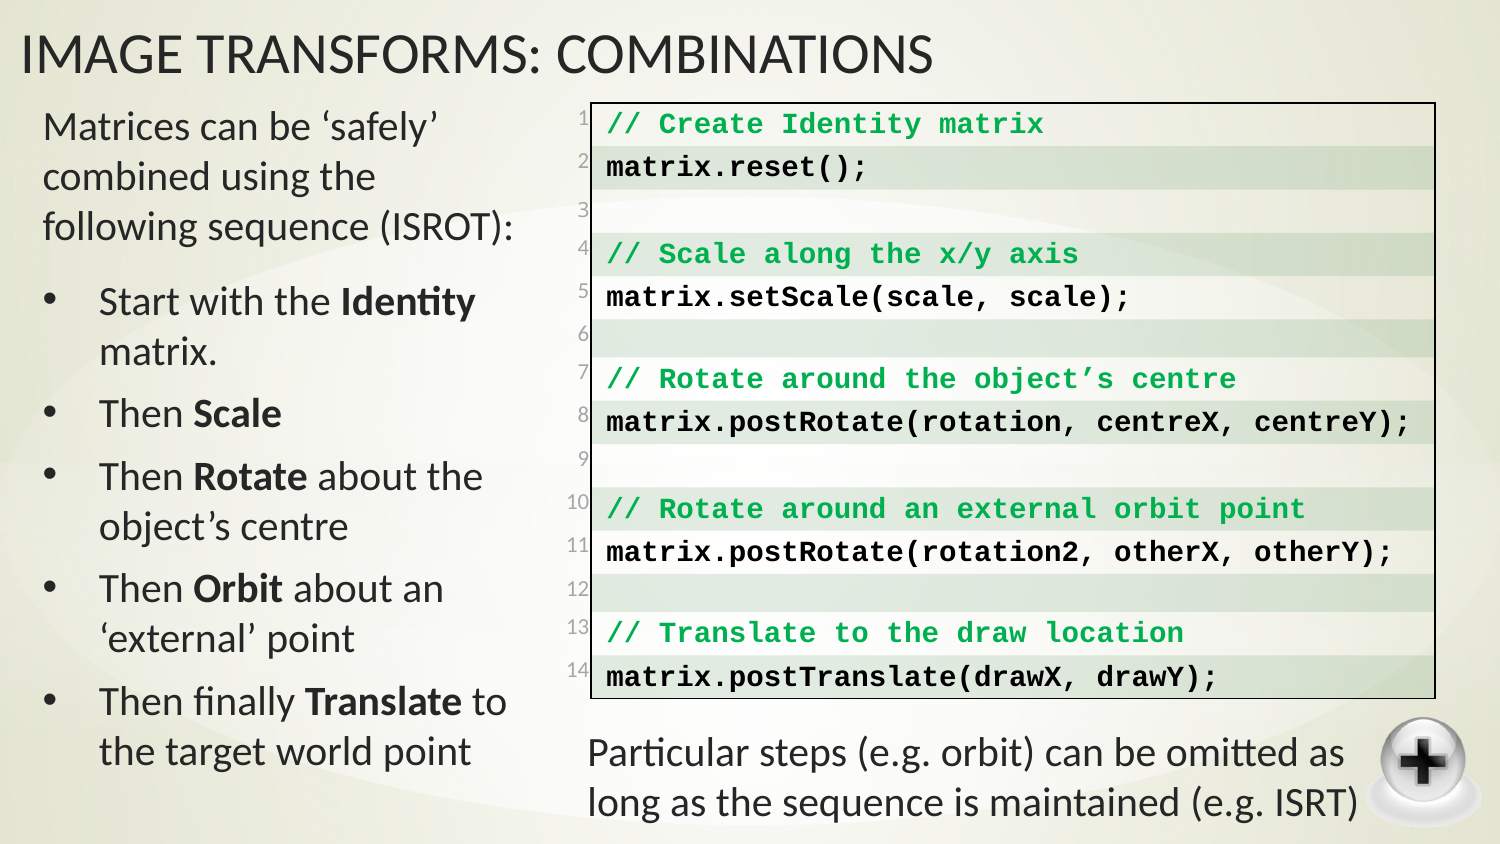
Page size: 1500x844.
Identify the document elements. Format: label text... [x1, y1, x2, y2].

table_cell 5 [514, 276, 590, 319]
table_cell 11 [514, 531, 590, 574]
table_cell 4 [514, 233, 590, 276]
table_cell 14 [514, 655, 590, 699]
table_header // Create Identity matrix [592, 104, 1434, 146]
table_cell // Translate to the draw location [592, 612, 1434, 655]
table_cell 12 [514, 574, 590, 612]
table_cell 8 [514, 401, 590, 444]
table_cell 2 [514, 146, 590, 190]
table_cell 13 [514, 612, 590, 655]
table_cell 7 [514, 357, 590, 401]
table_cell 6 [514, 319, 590, 357]
table_cell // Rotate around an external orbit point [592, 487, 1434, 531]
table_cell matrix.postRotate(rotation2, otherX, otherY); [592, 531, 1434, 574]
text_box Matrices can be ‘safely’ combined using the following sequence (ISROT): Start with the Identity matrix. Then Scale Then Rotate about the object’s centre Then Orbit about an ‘external’ point Then finally Translate to the target world point [27, 91, 538, 844]
text_box Particular steps (e.g. orbit) can be omitted as long as the sequence is maintained (e.g. ISRT) [572, 717, 1388, 844]
table_cell 9 [514, 444, 590, 487]
picture [1388, 717, 1483, 829]
table_cell matrix.setScale(scale, scale); [592, 276, 1434, 319]
table_cell matrix.postRotate(rotation, centreX, centreY); [592, 401, 1434, 444]
table_cell [592, 574, 1434, 612]
table_cell [592, 190, 1434, 233]
table_cell [592, 319, 1434, 357]
table_cell matrix.reset(); [592, 146, 1434, 190]
table_cell // Scale along the x/y axis [592, 233, 1434, 276]
table_cell // Rotate around the object’s centre [592, 357, 1434, 401]
table_header 1 [514, 103, 590, 146]
table_cell [592, 444, 1434, 487]
table_cell matrix.postTranslate(drawX, drawY); [592, 655, 1434, 698]
table_cell 10 [514, 487, 590, 531]
table_cell 3 [514, 190, 590, 233]
